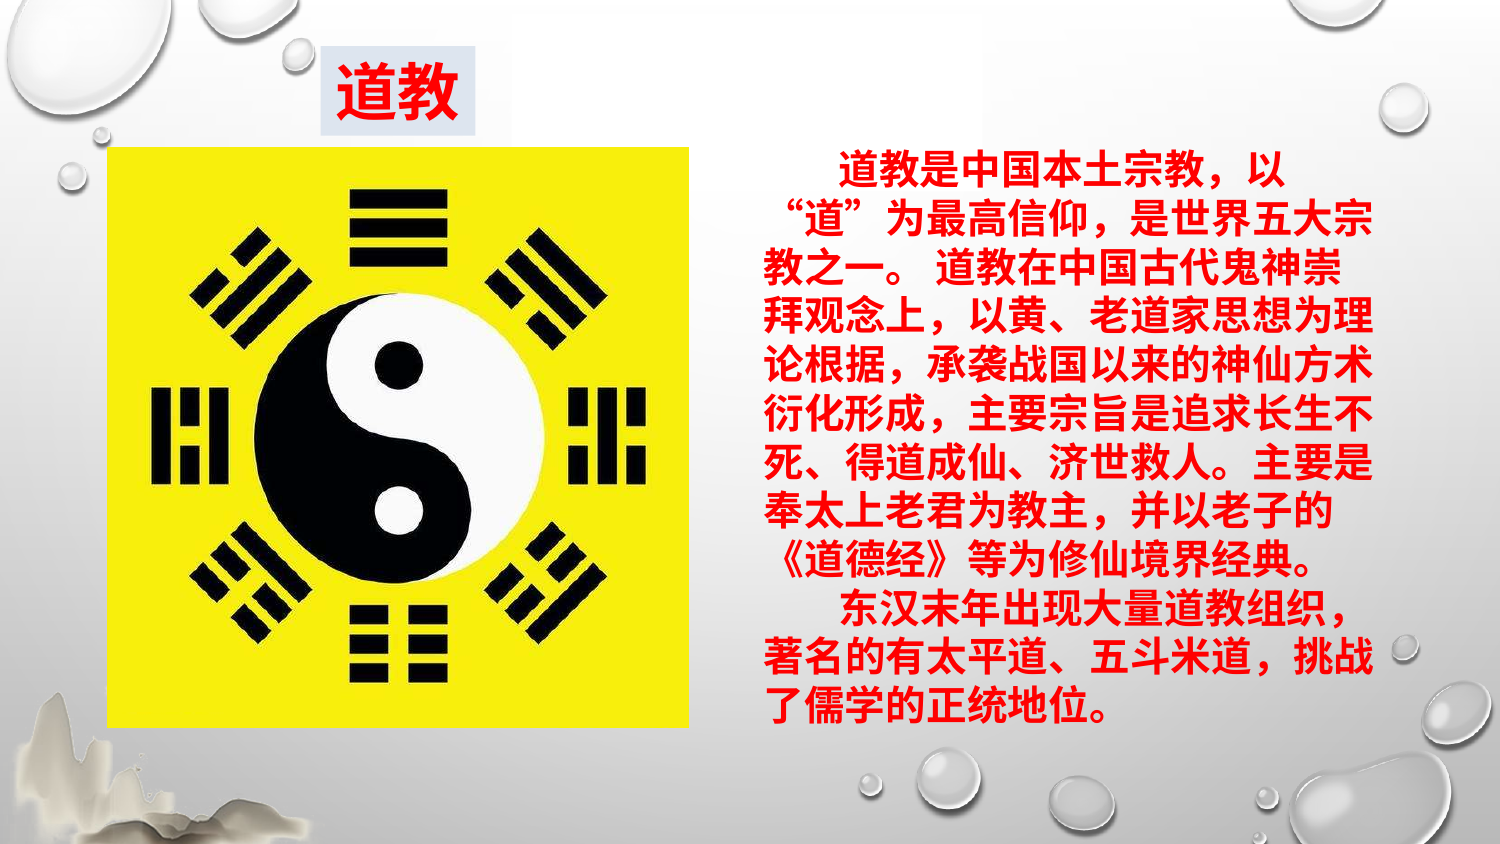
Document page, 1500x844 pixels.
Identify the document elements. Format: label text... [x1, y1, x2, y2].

text_box 道教 [320, 46, 476, 136]
picture [0, 0, 1500, 844]
text_box [510, 13, 984, 193]
text_box 道教是中国本土宗教，以“道”为最高信仰，是世界五大宗教之一。 道教在中国古代鬼神崇拜观念上，以黄、老道家思想为理论根据，承袭战国以来的神仙方术衍化形成，主要宗旨是追求长生不死、得道成仙、济世救人。主要是奉太上老君为教主，并以老子的《道德经》等为修仙境界经典。 东汉末年出现大量道教组织，著名的有太平道、五斗米道，挑战了儒学的正统地位。 [748, 136, 1391, 785]
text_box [107, 147, 689, 729]
